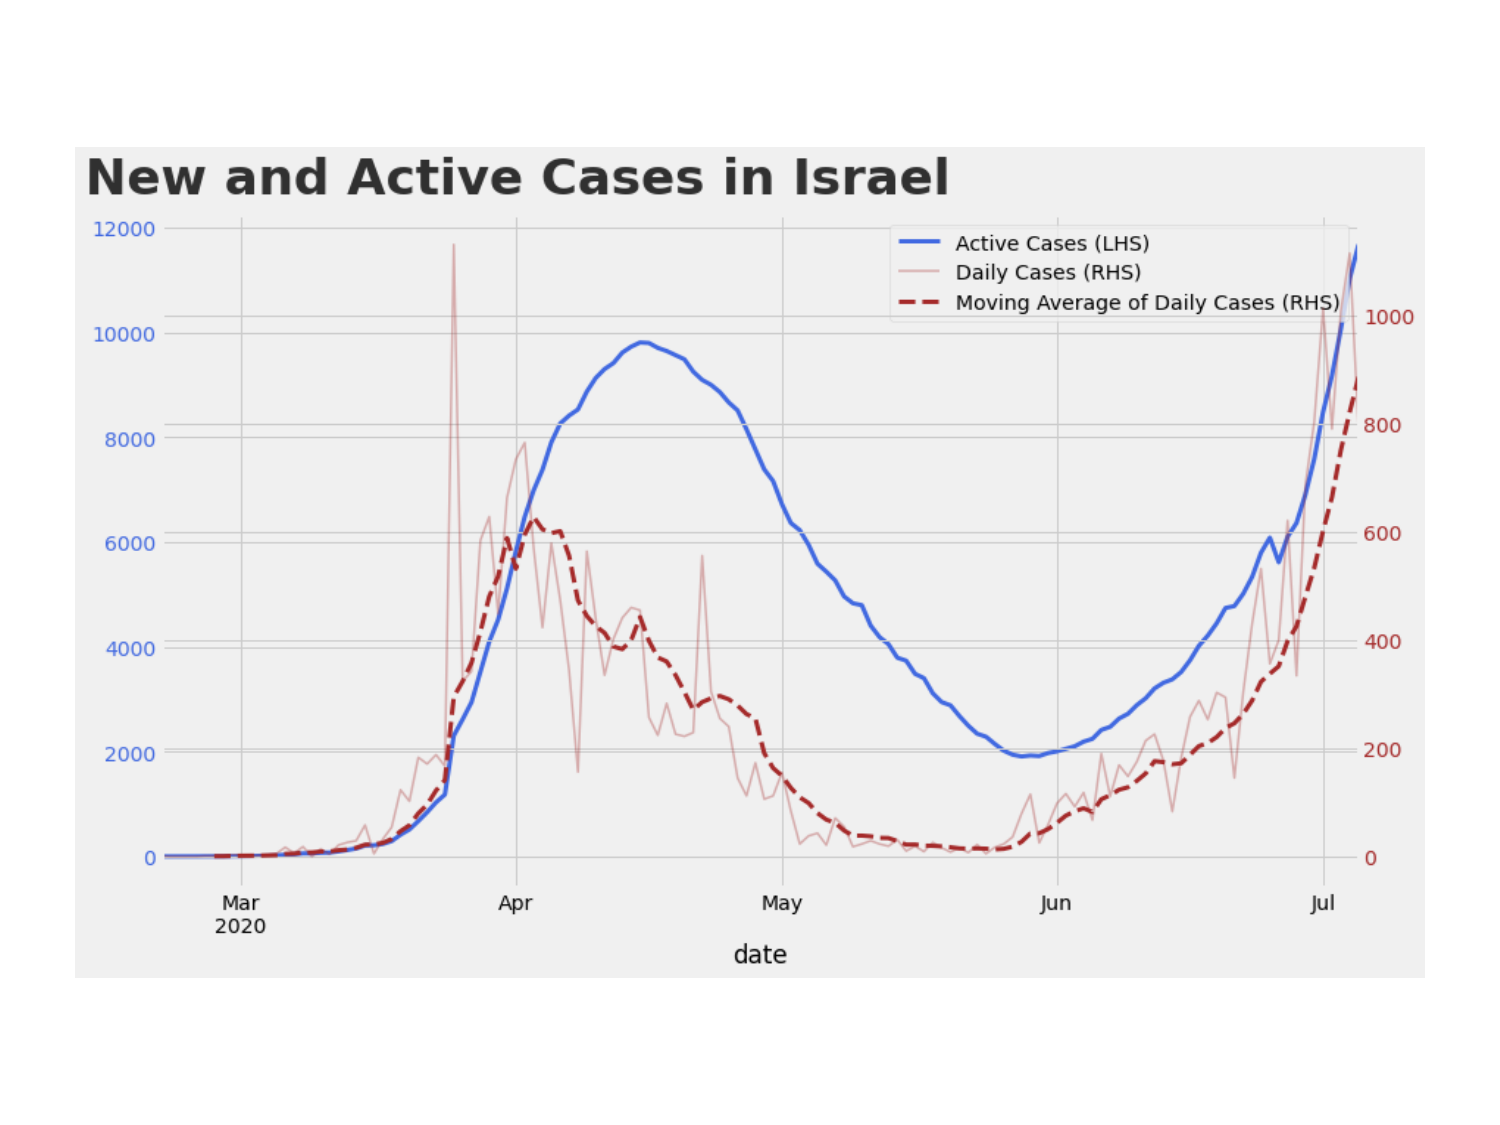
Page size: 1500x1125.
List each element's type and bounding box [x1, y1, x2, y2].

picture [74, 146, 1426, 979]
